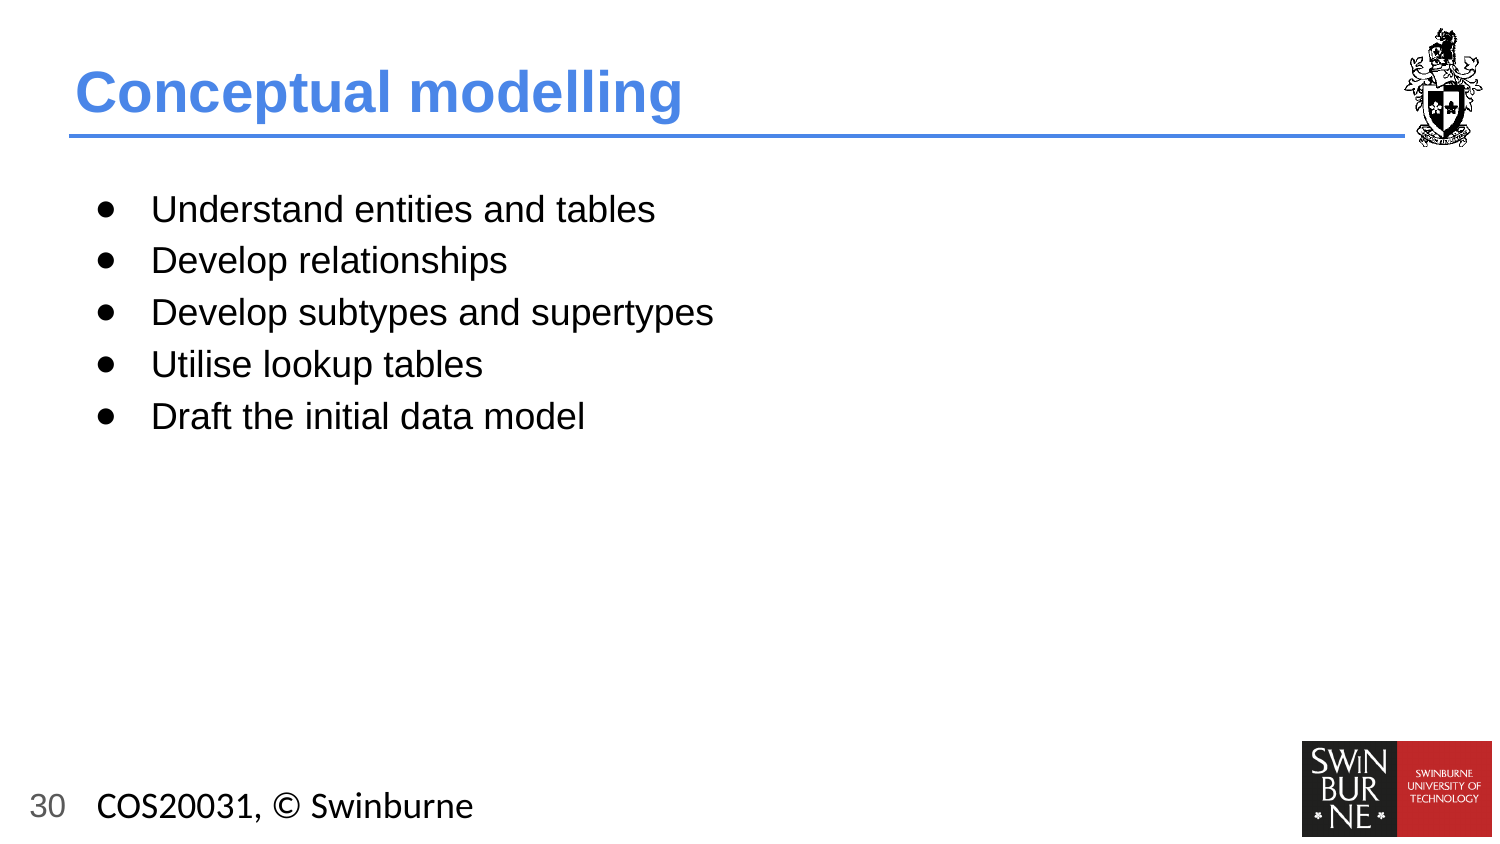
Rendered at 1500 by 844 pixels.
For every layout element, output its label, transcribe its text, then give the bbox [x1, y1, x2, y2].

picture [1302, 750, 1492, 837]
title Conceptual modelling [60, 20, 1492, 159]
list Understand entities and tables Develop relationships Develop subtypes and supertypes Utilise lookup tables Draft the initial data model [60, 162, 1492, 750]
slide_number ‹#› [3, 771, 93, 837]
